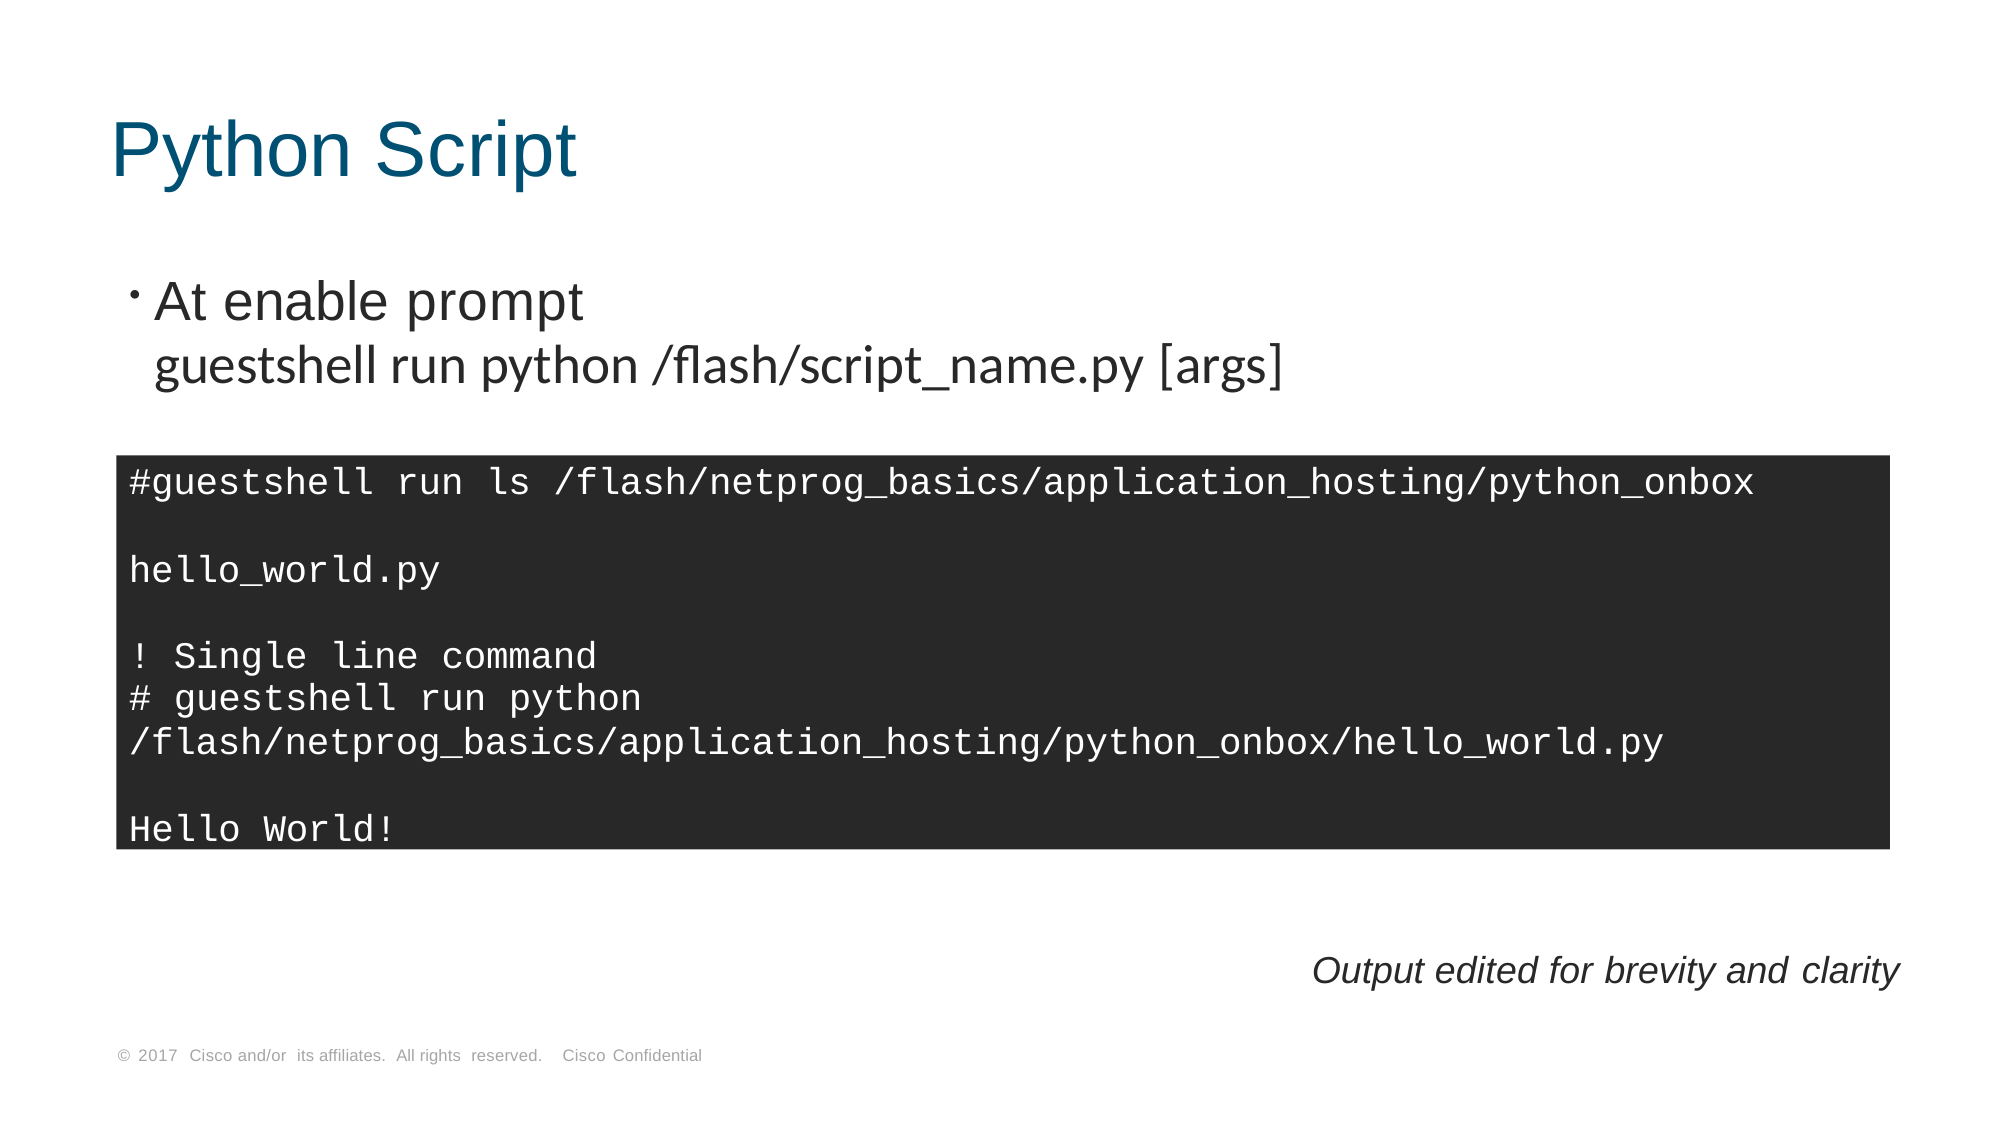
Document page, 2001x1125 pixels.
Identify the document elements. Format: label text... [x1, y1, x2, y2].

text_box © 2017 Cisco and/or its affiliates. All rights reserved. Cisco Confidential [115, 1042, 714, 1065]
title Python Script [108, 96, 581, 287]
text_box #guestshell run ls /flash/netprog_basics/application_hosting/python_onbox hello_world.py ! Single line command # guestshell run python /flash/netprog_basics/application_hosting/python_onbox/hello_world.py Hello World! [116, 455, 1890, 850]
text_box Output edited for brevity and clarity [1309, 943, 1909, 991]
text_box At enable prompt guestshell run python /flash/script_name.py [args] [127, 266, 1295, 395]
